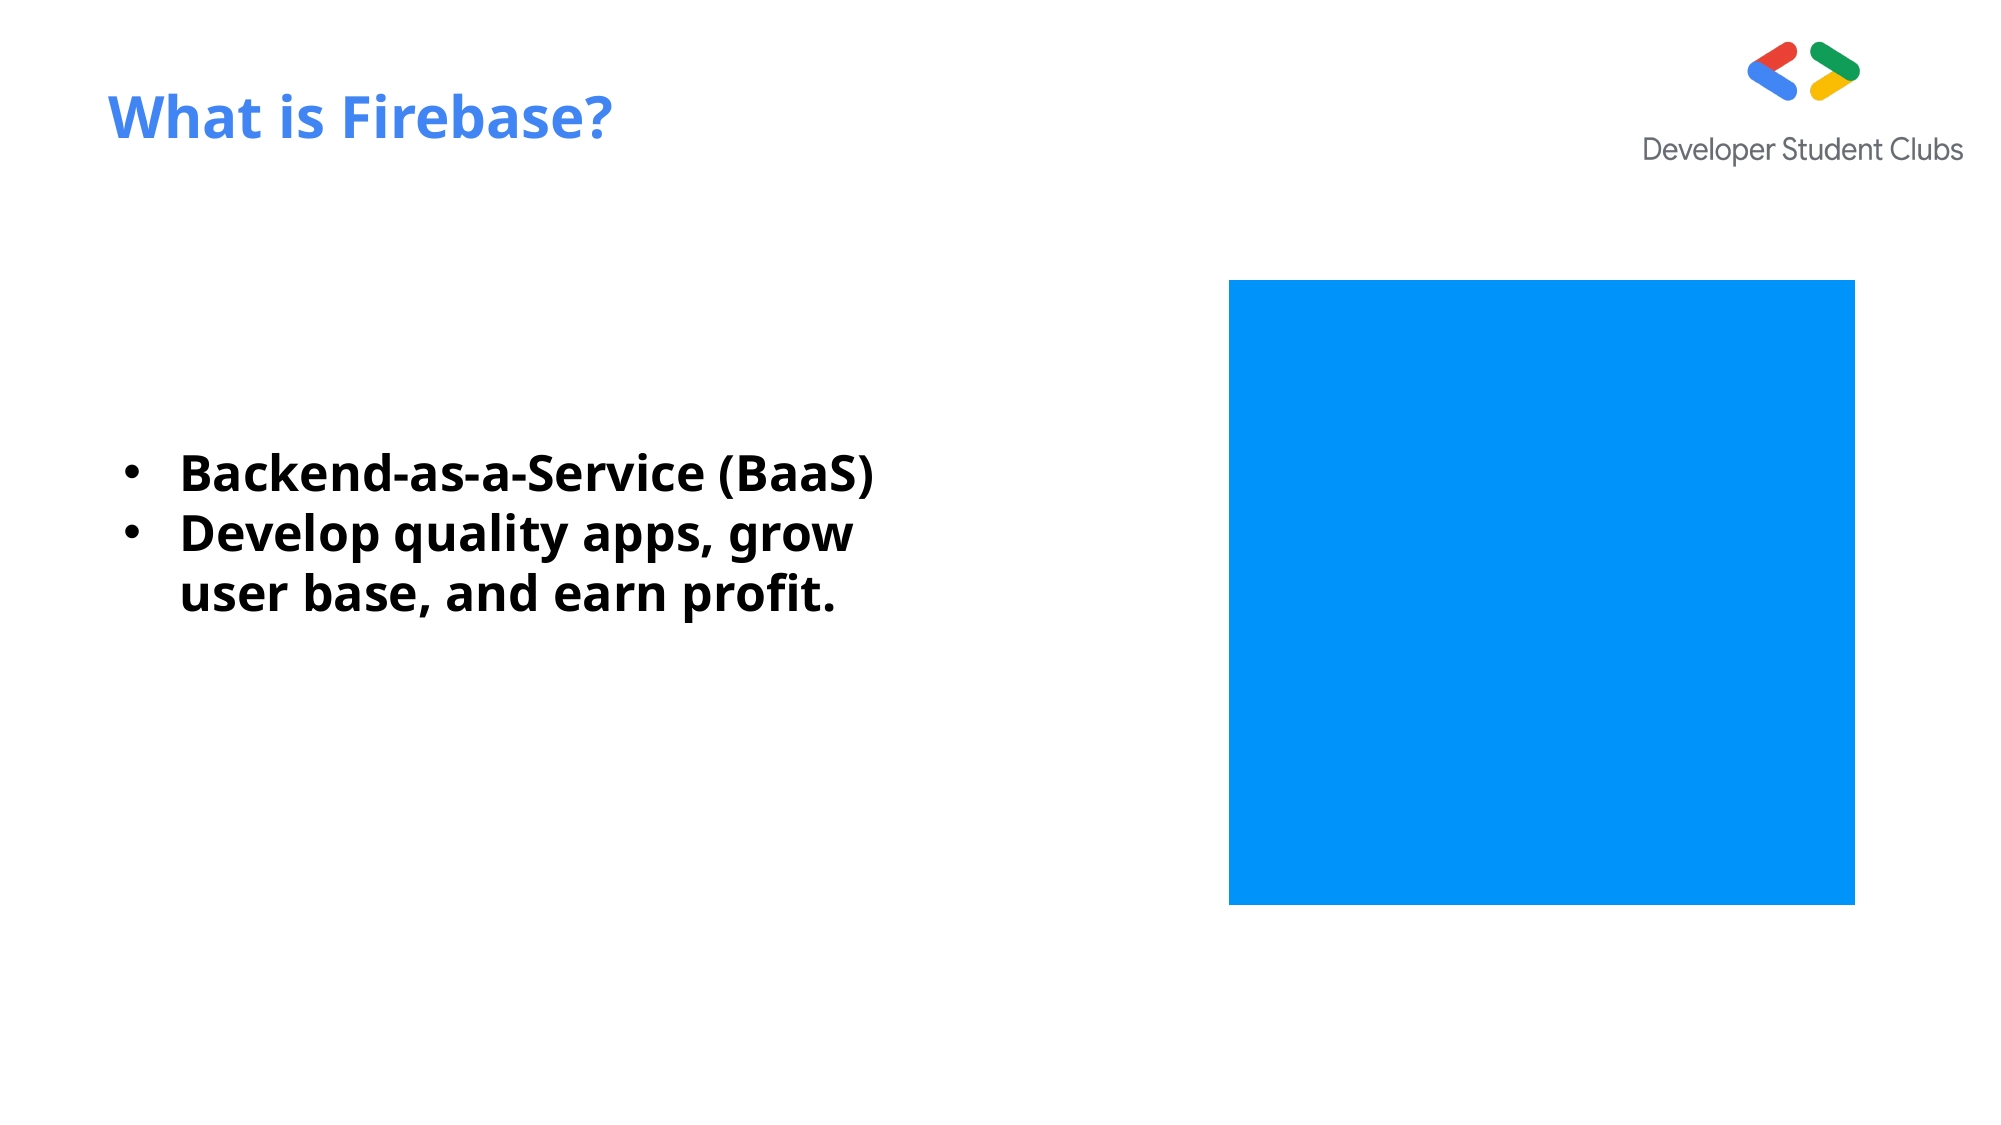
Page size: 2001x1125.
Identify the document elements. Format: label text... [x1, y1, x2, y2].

text_box What is Firebase? [93, 72, 1094, 158]
picture [1640, 38, 1967, 171]
text_box Backend-as-a-Service (BaaS) Develop quality apps, grow user base, and earn profit. [108, 433, 965, 689]
picture [1229, 280, 1855, 905]
